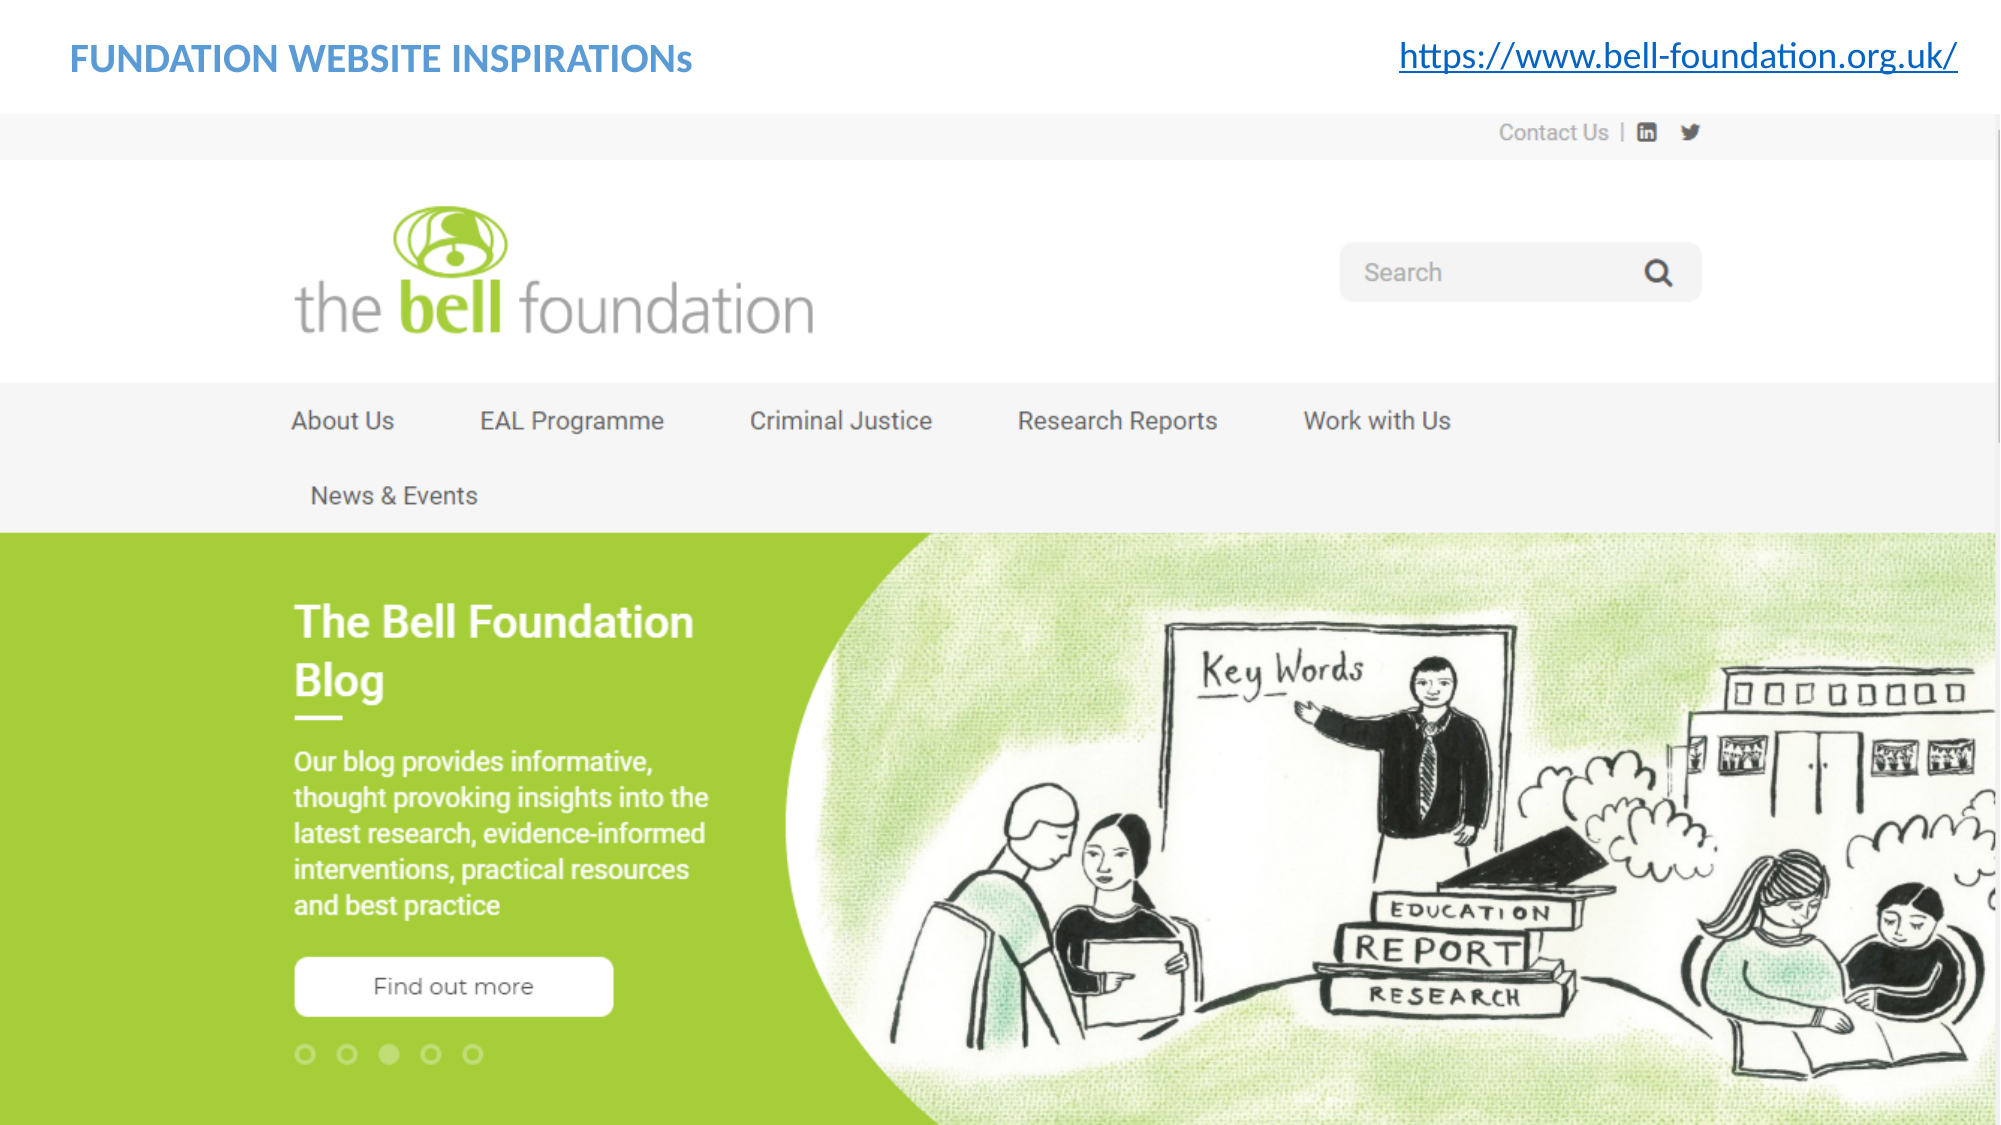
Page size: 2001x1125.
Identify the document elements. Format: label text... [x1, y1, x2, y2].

picture [0, 114, 2000, 1125]
text_box https://www.bell-foundation.org.uk/ [1384, 23, 1973, 83]
text_box FUNDATION WEBSITE INSPIRATIONs [55, 23, 1056, 88]
